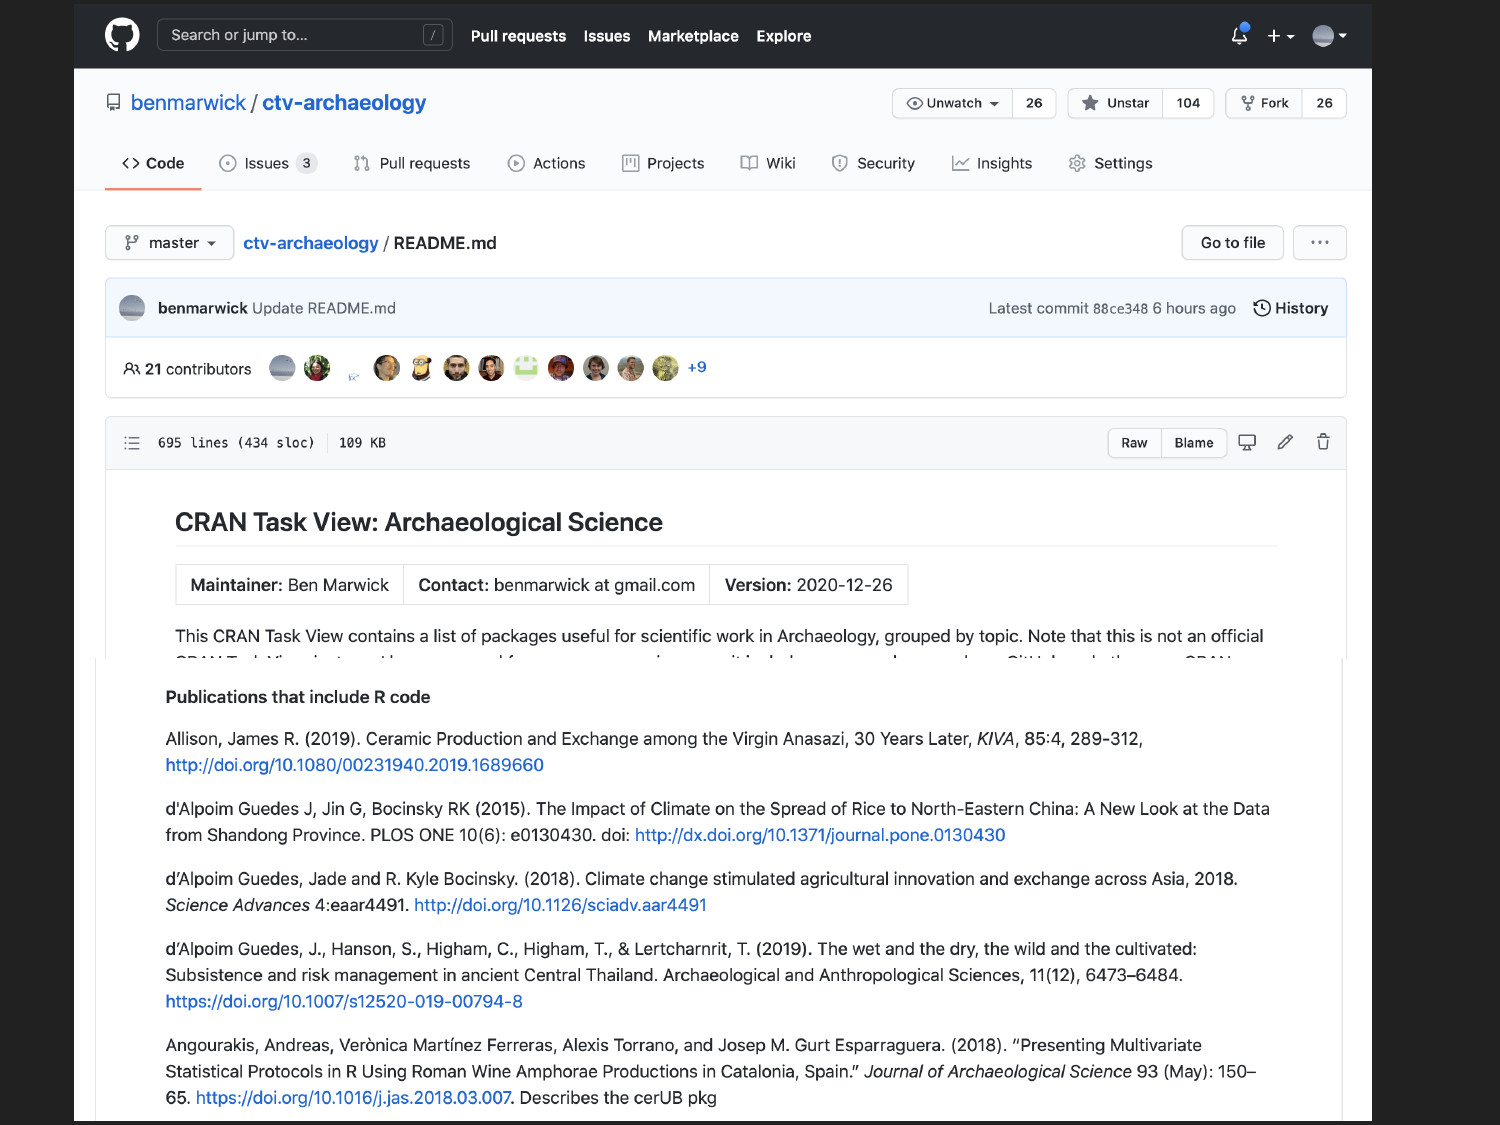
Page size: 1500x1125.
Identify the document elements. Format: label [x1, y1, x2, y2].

picture [73, 3, 1372, 1122]
